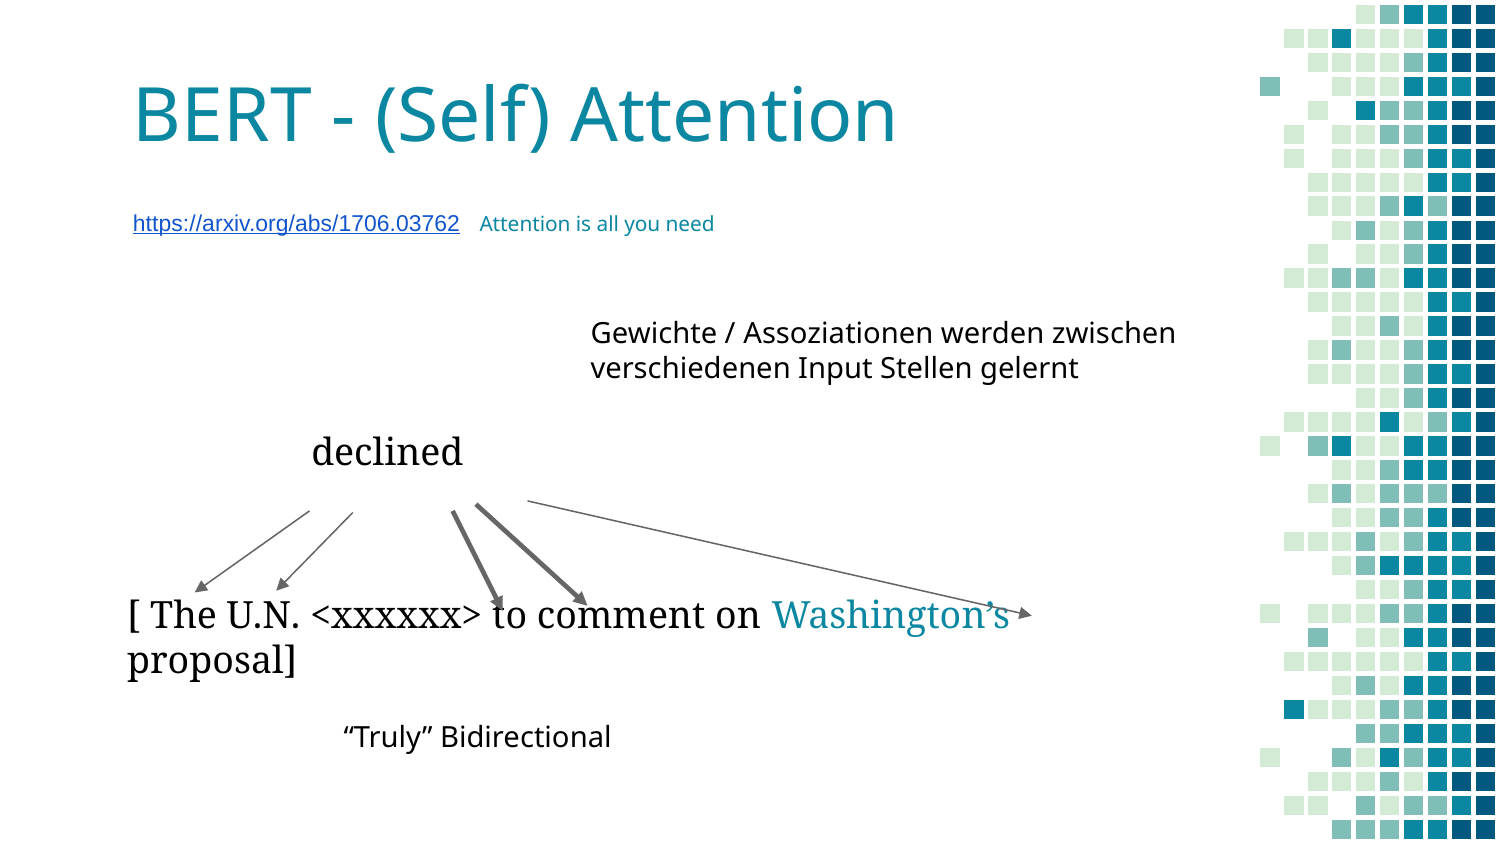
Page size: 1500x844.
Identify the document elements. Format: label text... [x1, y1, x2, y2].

text_box [348, 631, 1309, 744]
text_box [194, 510, 277, 593]
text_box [275, 512, 353, 591]
text_box declined [296, 412, 491, 497]
title BERT - (Self) Attention https://arxiv.org/abs/1706.03762 Attention is all you need [117, 121, 1227, 262]
text_box “Truly” Bidirectional [328, 703, 643, 771]
text_box Gewichte / Assoziationen werden zwischen verschiedenen Input Stellen gelernt [575, 299, 1227, 400]
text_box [475, 504, 523, 606]
text_box [ The U.N. <xxxxxx> to comment on Washington’s proposal] [112, 575, 1192, 670]
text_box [527, 500, 1032, 616]
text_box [452, 510, 473, 611]
